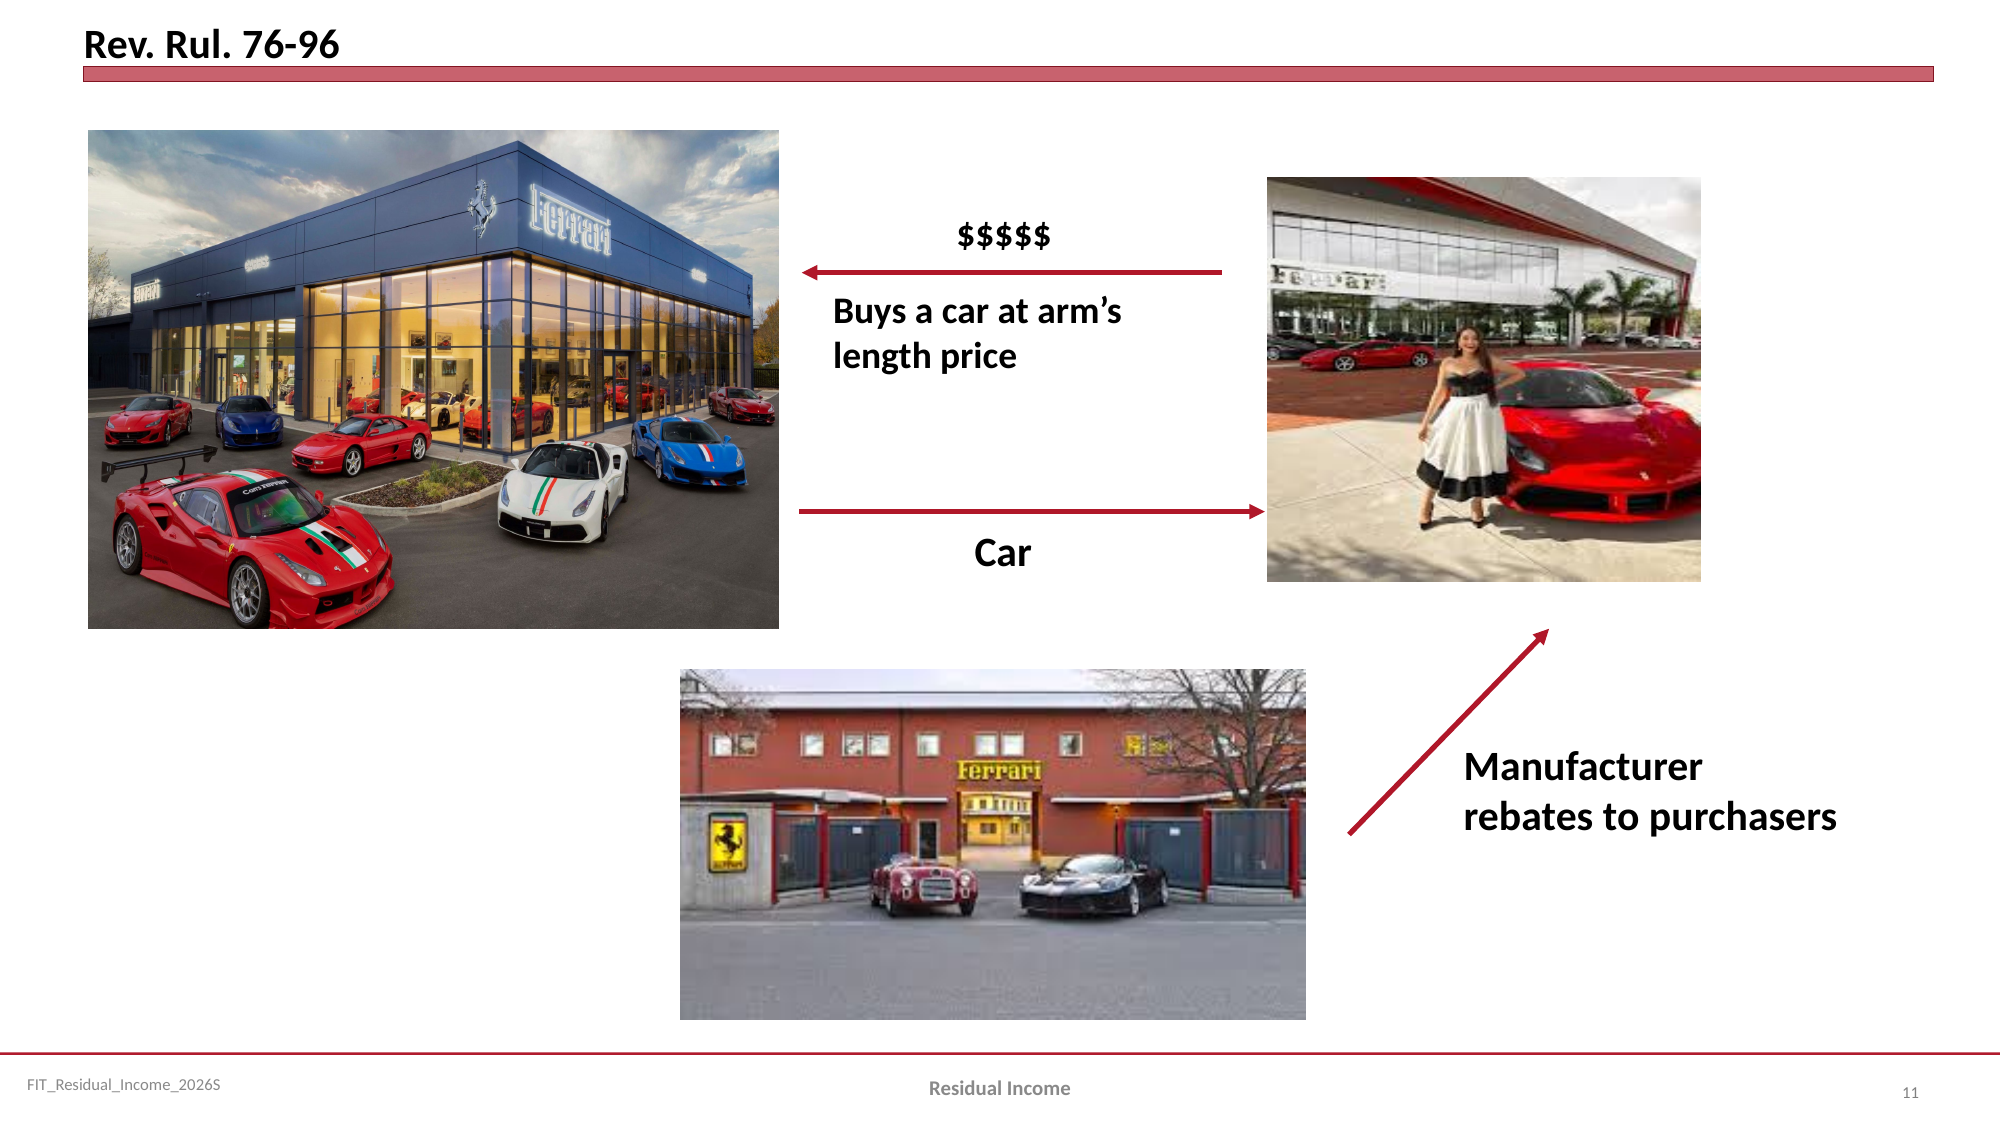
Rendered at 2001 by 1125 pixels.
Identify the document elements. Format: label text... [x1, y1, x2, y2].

text_box Car [959, 519, 1047, 583]
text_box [1348, 628, 1550, 835]
picture [1267, 177, 1702, 582]
text_box $$$$$ [941, 201, 1067, 262]
text_box Manufacturer rebates to purchasers [1449, 731, 1857, 847]
slide_number 11 [1834, 1061, 1934, 1122]
title Rev. Rul. 76-96 [83, 6, 1935, 67]
footer Residual Income [683, 1056, 1317, 1117]
text_box Buys a car at arm’s length price [818, 278, 1239, 384]
picture [680, 669, 1306, 1020]
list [87, 130, 779, 629]
